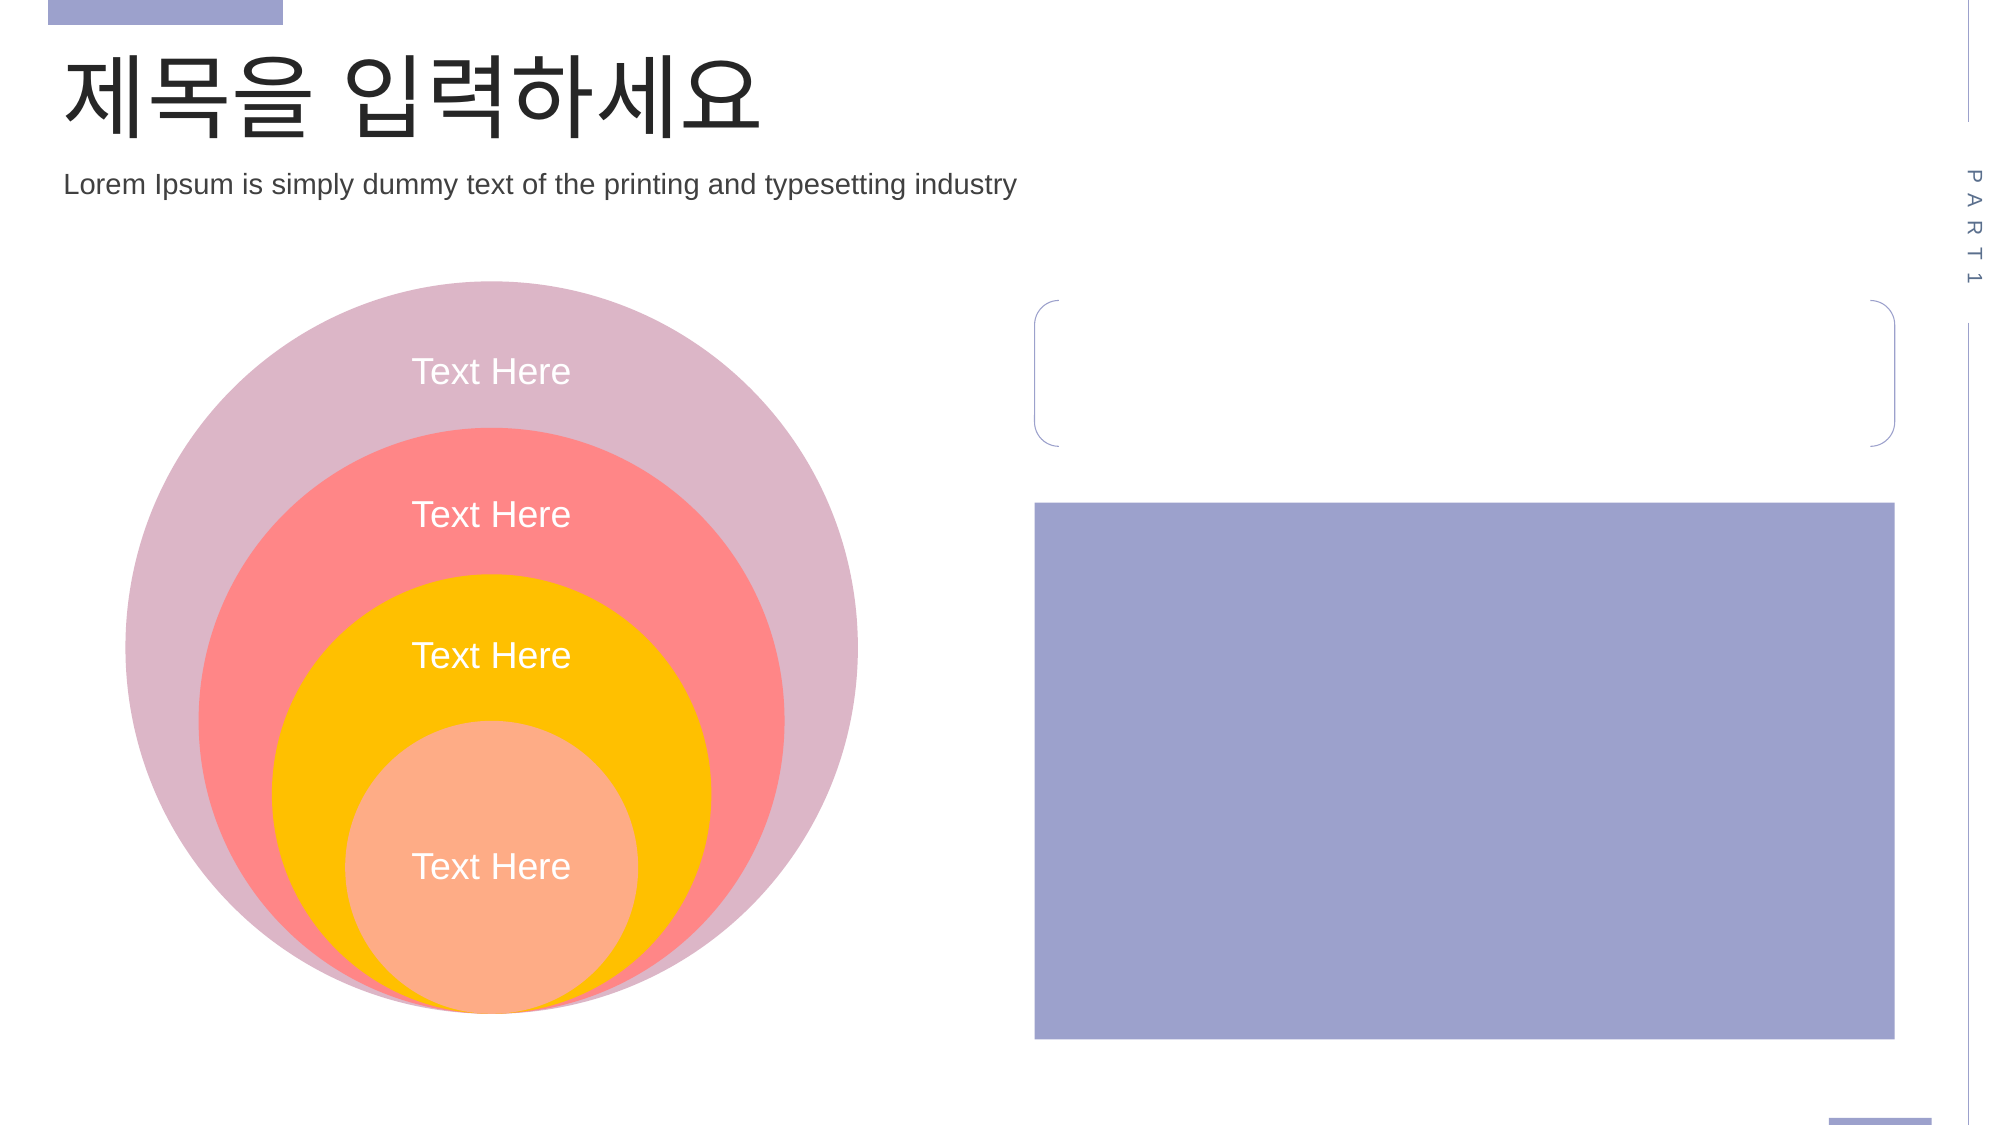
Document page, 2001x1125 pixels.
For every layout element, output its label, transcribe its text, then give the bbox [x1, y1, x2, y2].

text_box [1828, 1117, 1933, 1125]
text_box 제목을 입력하세요 [48, 32, 780, 157]
text_box Text Here [270, 573, 713, 1013]
text_box [47, 0, 284, 26]
text_box [1034, 502, 1896, 1040]
text_box Text Here [197, 426, 786, 1013]
text_box Text Here [124, 280, 859, 1012]
text_box Text Here [344, 719, 640, 1015]
text_box PART1 [1940, 154, 1997, 301]
text_box Lorem Ipsum is simply dummy text of the printing and typesetting industry [48, 157, 1034, 208]
text_box [1033, 299, 1896, 447]
